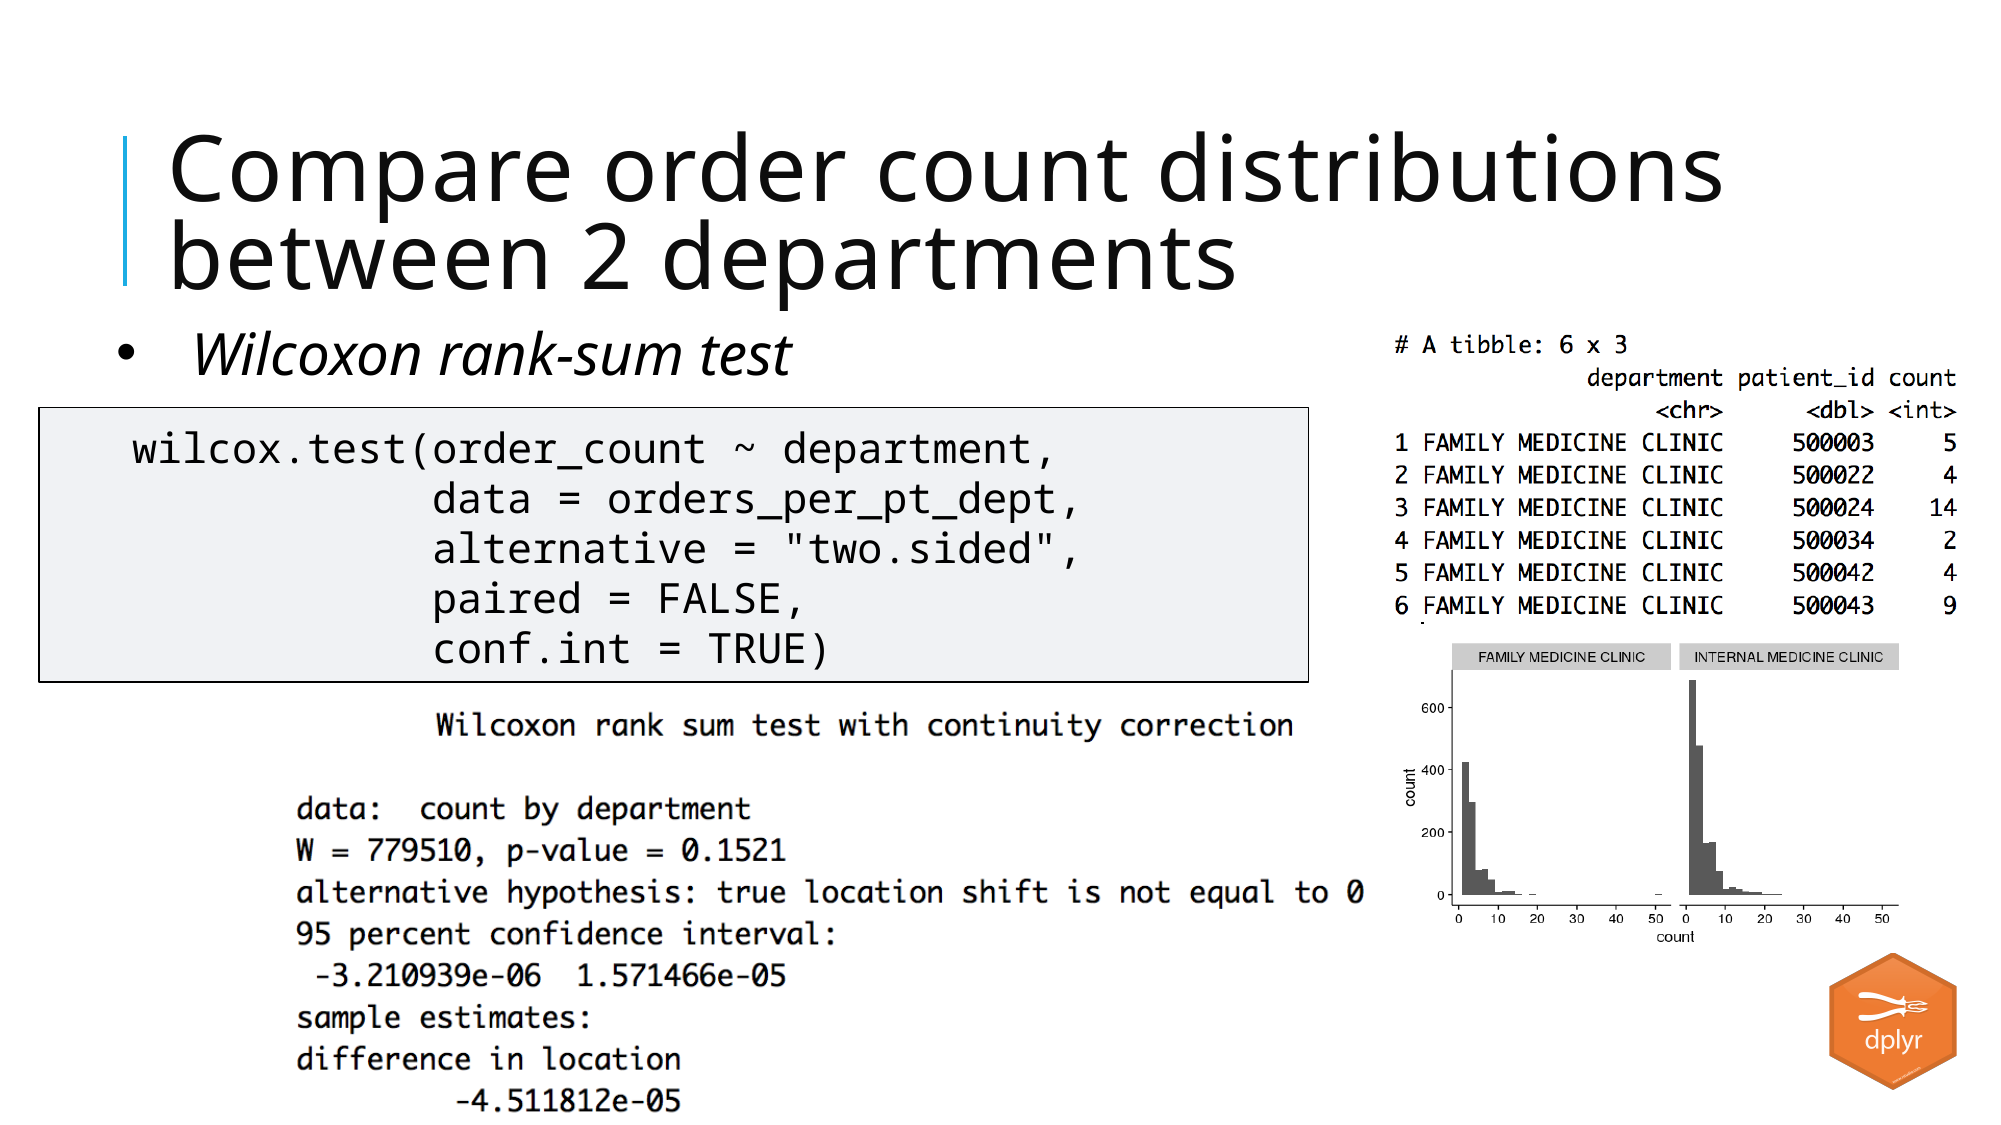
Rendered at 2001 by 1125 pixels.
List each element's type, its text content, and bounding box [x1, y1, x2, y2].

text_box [38, 407, 1309, 683]
title Compare order count distributions between 2 departments [152, 96, 1904, 342]
text_box [1829, 952, 1957, 1090]
picture [291, 635, 1907, 1125]
picture [1391, 328, 1976, 625]
text_box Wilcoxon rank-sum test [101, 309, 1384, 394]
